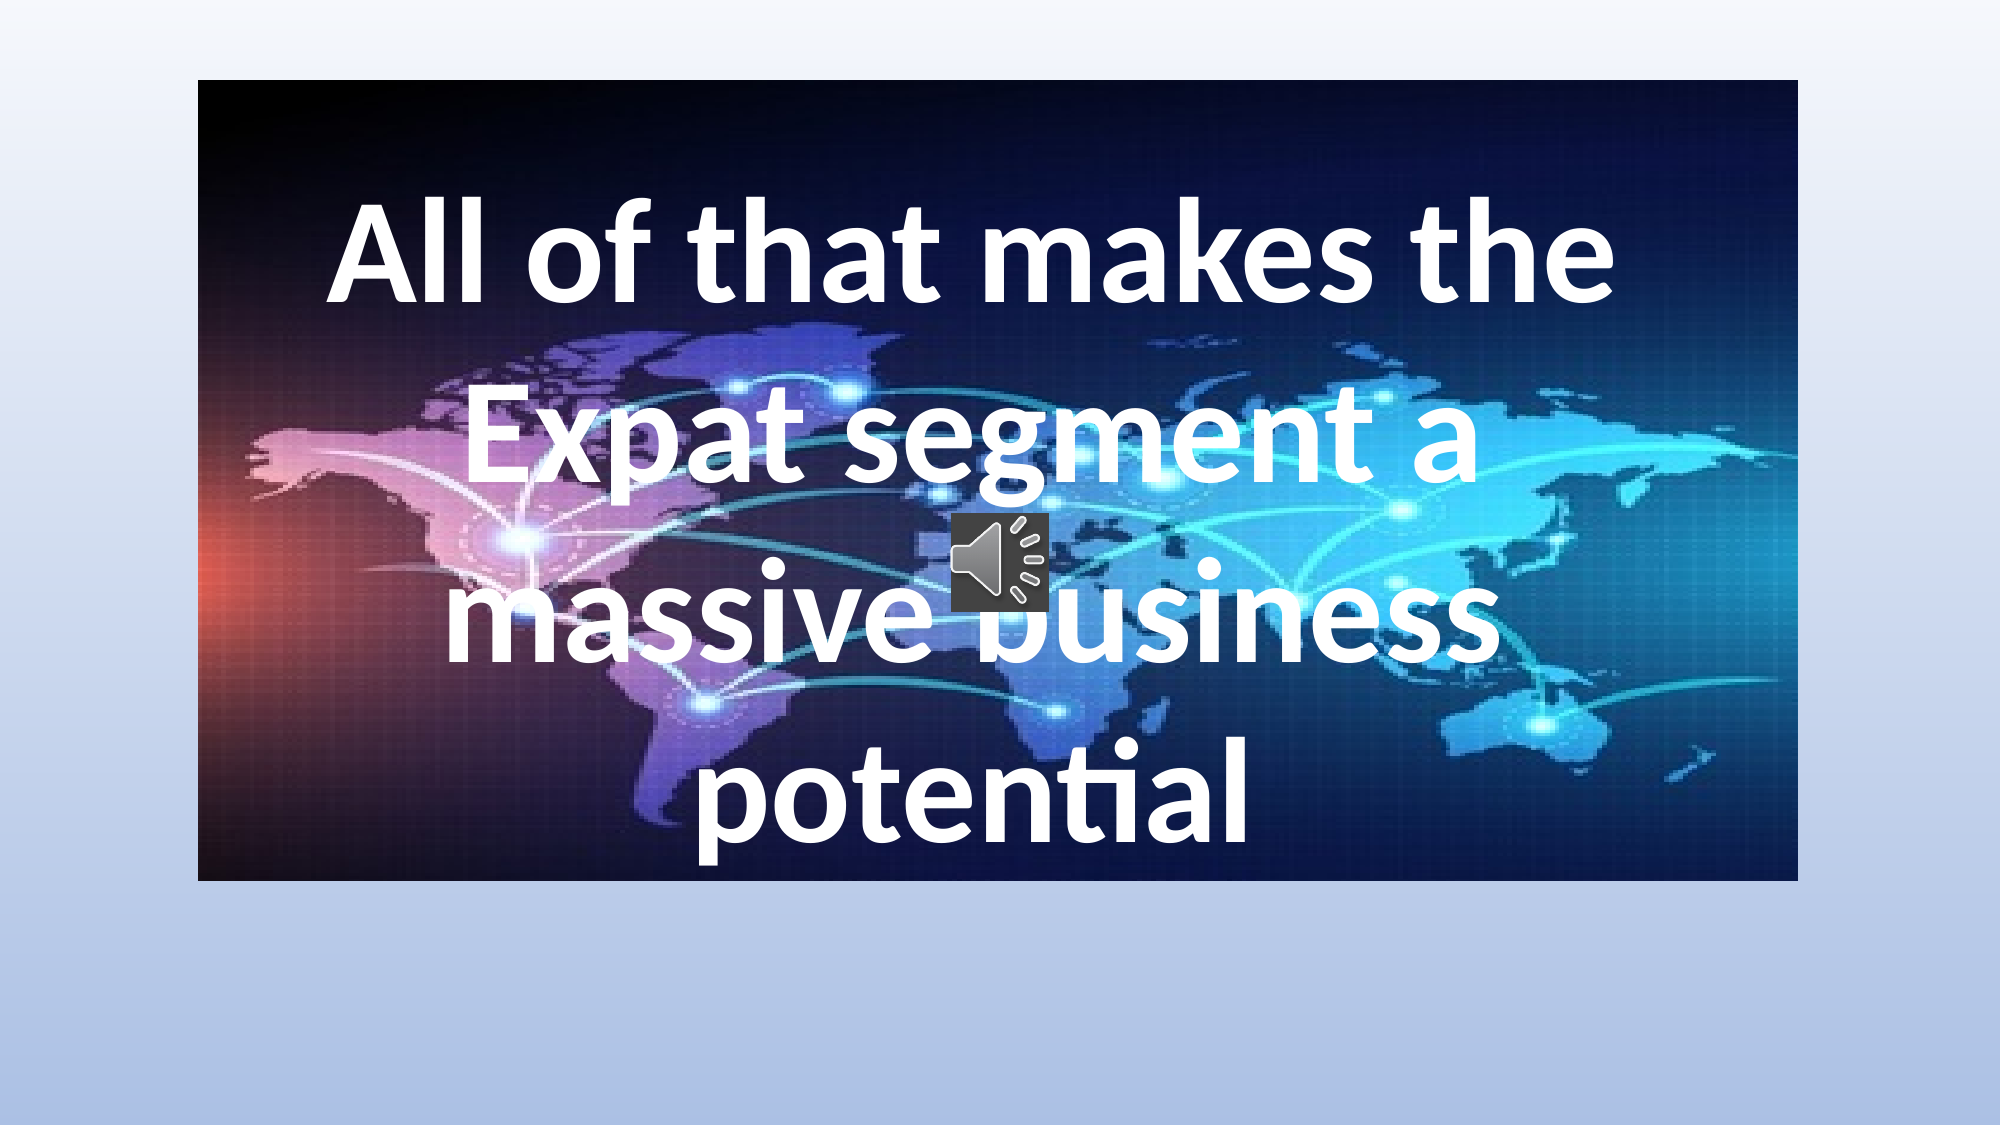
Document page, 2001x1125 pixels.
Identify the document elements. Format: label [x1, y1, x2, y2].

picture [949, 512, 1050, 613]
text_box [198, 77, 1798, 948]
